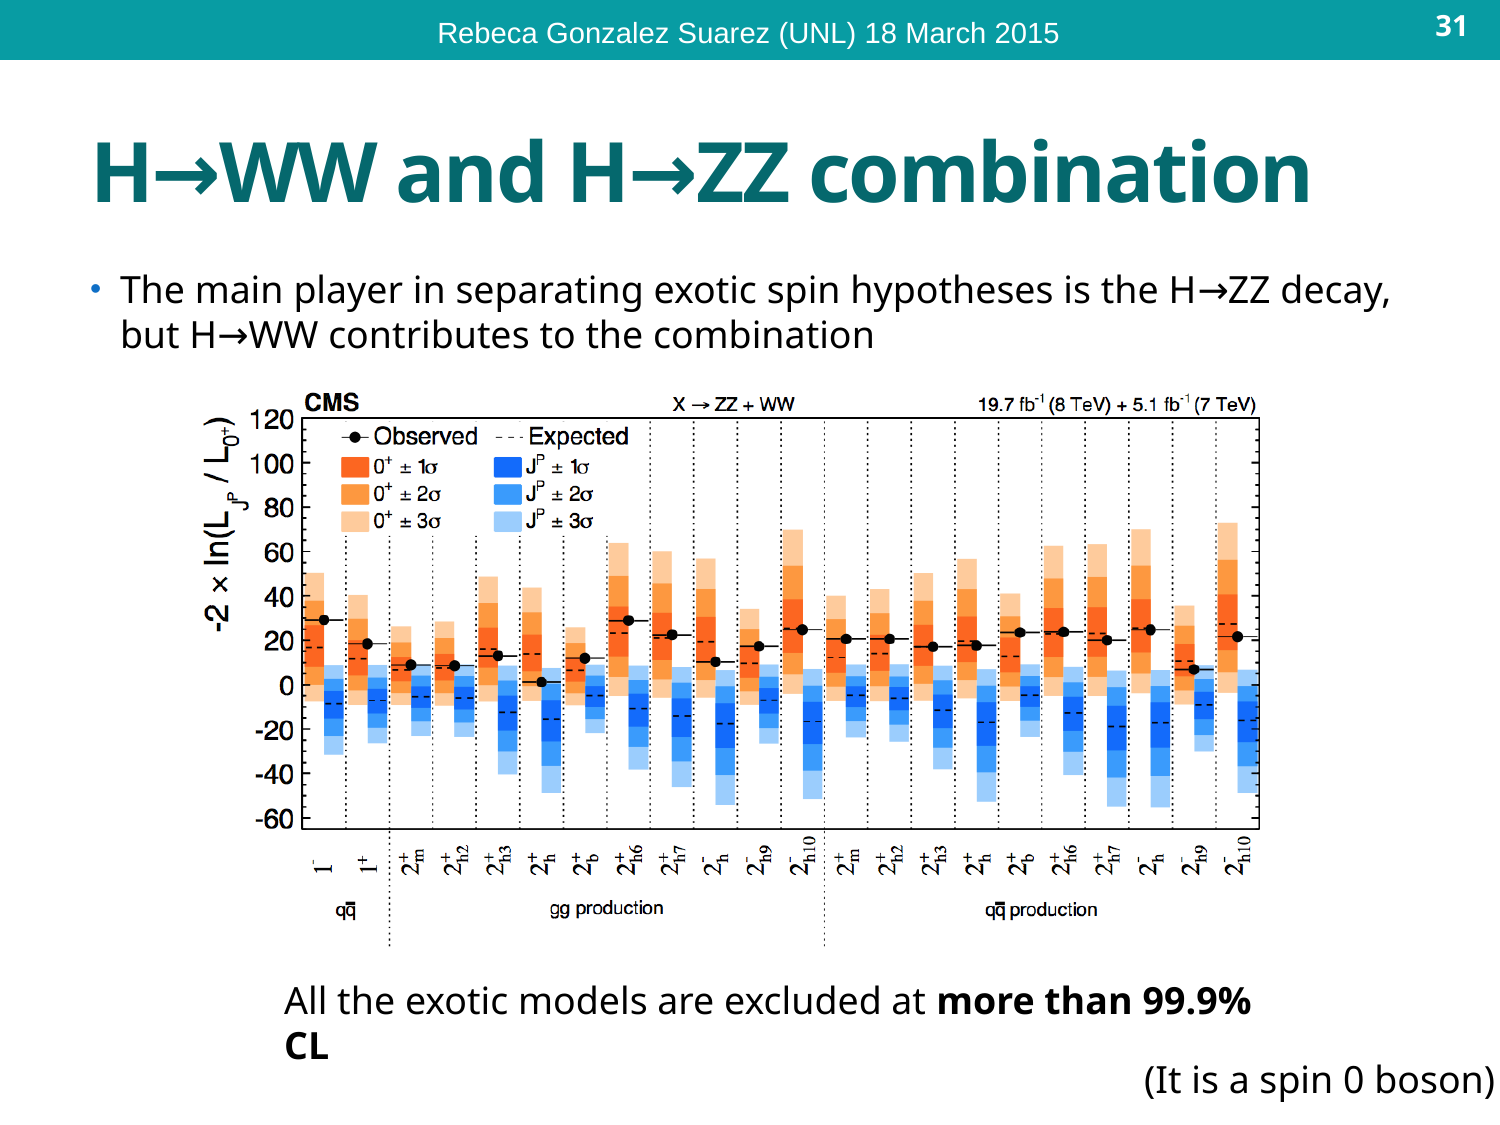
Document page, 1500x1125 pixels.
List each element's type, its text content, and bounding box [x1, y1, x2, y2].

footer Rebeca Gonzalez Suarez (UNL) 18 March 2015 [0, 3, 1500, 60]
slide_number 31 [1308, 0, 1484, 55]
text_box All the exotic models are excluded at more than 99.9% CL [269, 970, 1294, 1075]
title H→WW and H→ZZ combination [75, 87, 1425, 250]
text_box (It is a spin 0 boson) [1129, 1048, 1500, 1109]
picture [188, 374, 1294, 949]
list The main player in separating exotic spin hypotheses is the H→ZZ decay, but H→WW contributes to the combination [75, 258, 1425, 1059]
